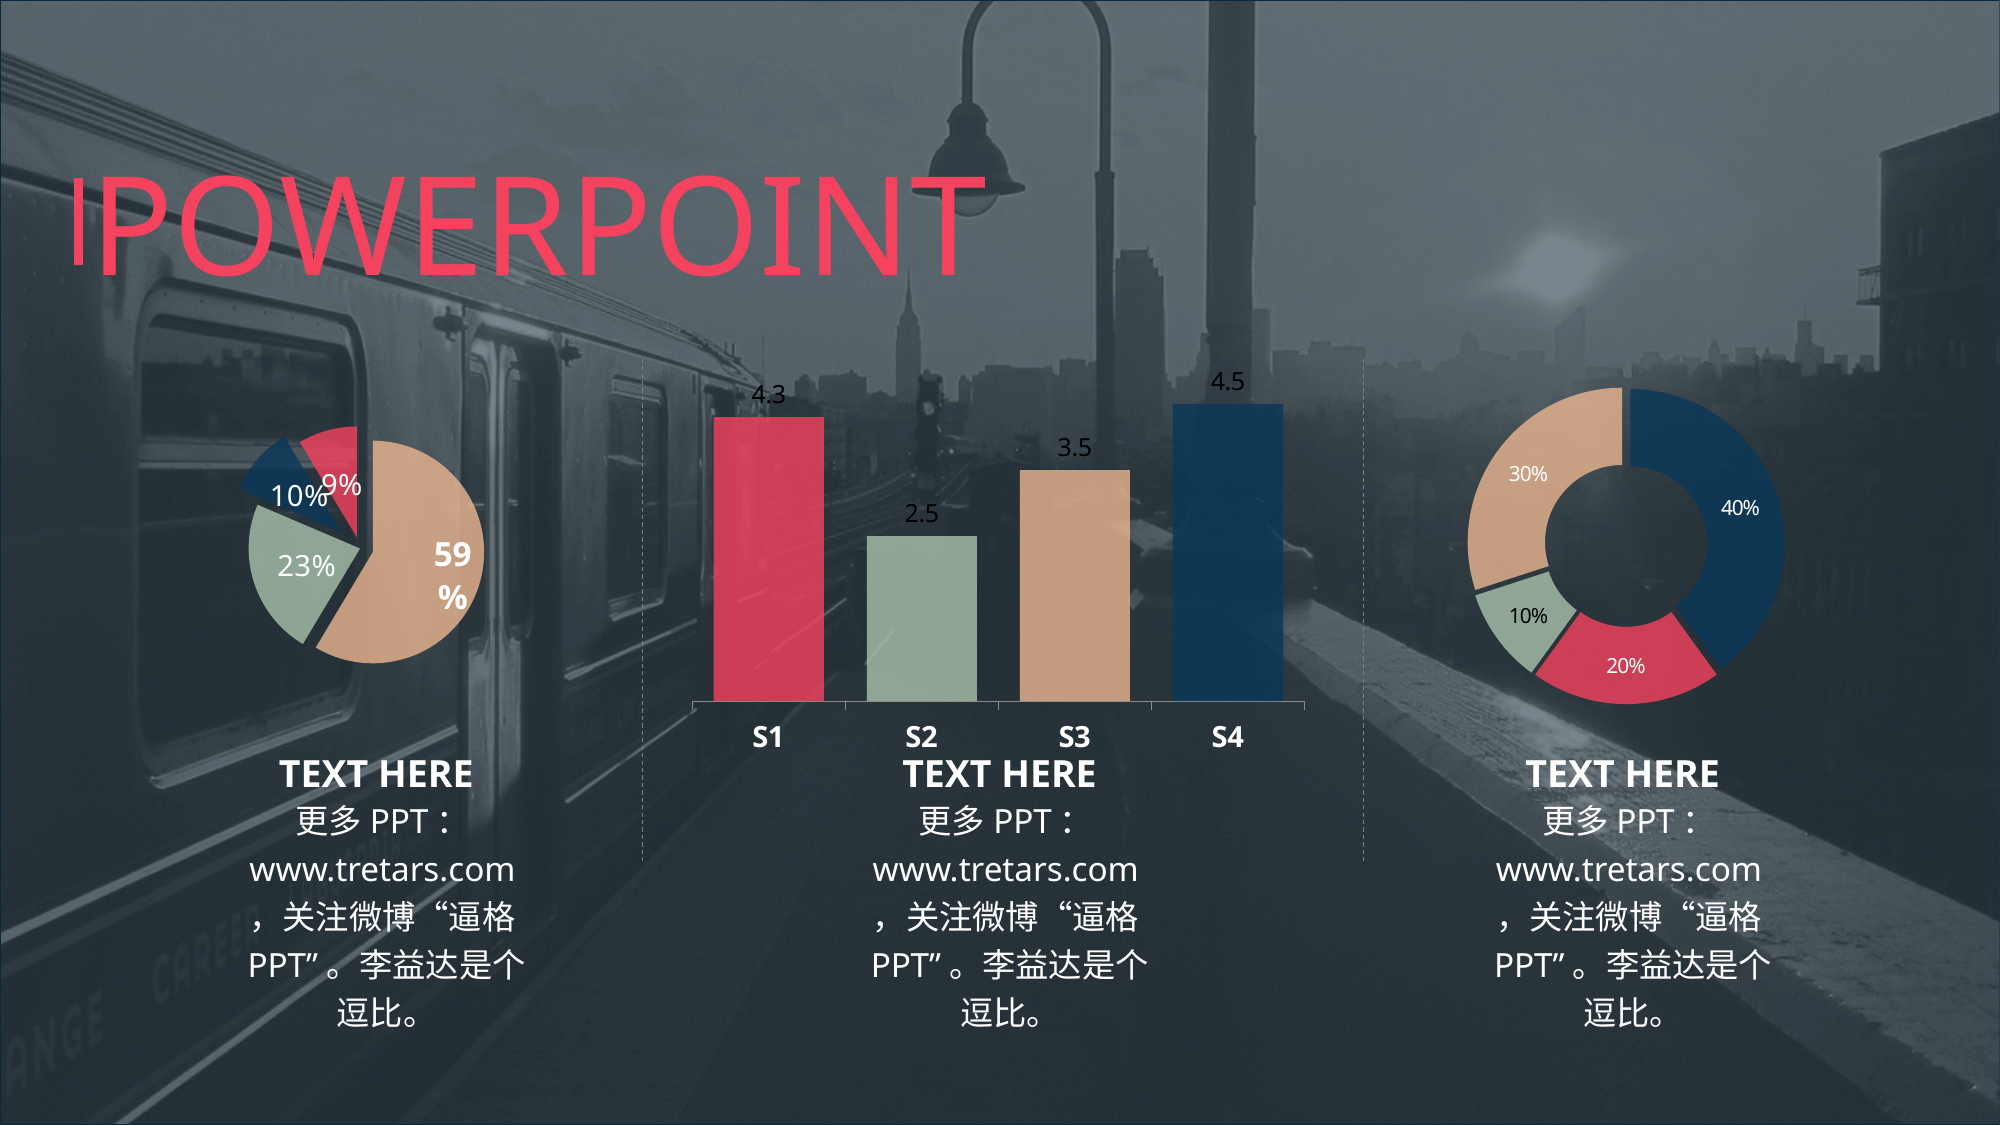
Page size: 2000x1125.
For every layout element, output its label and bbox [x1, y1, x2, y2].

chart [679, 362, 1318, 765]
chart [217, 335, 570, 762]
chart [1425, 362, 1818, 721]
picture [0, 0, 2000, 1125]
text_box [1467, 742, 1799, 1043]
text_box [221, 742, 553, 1043]
text_box [844, 742, 1176, 1043]
